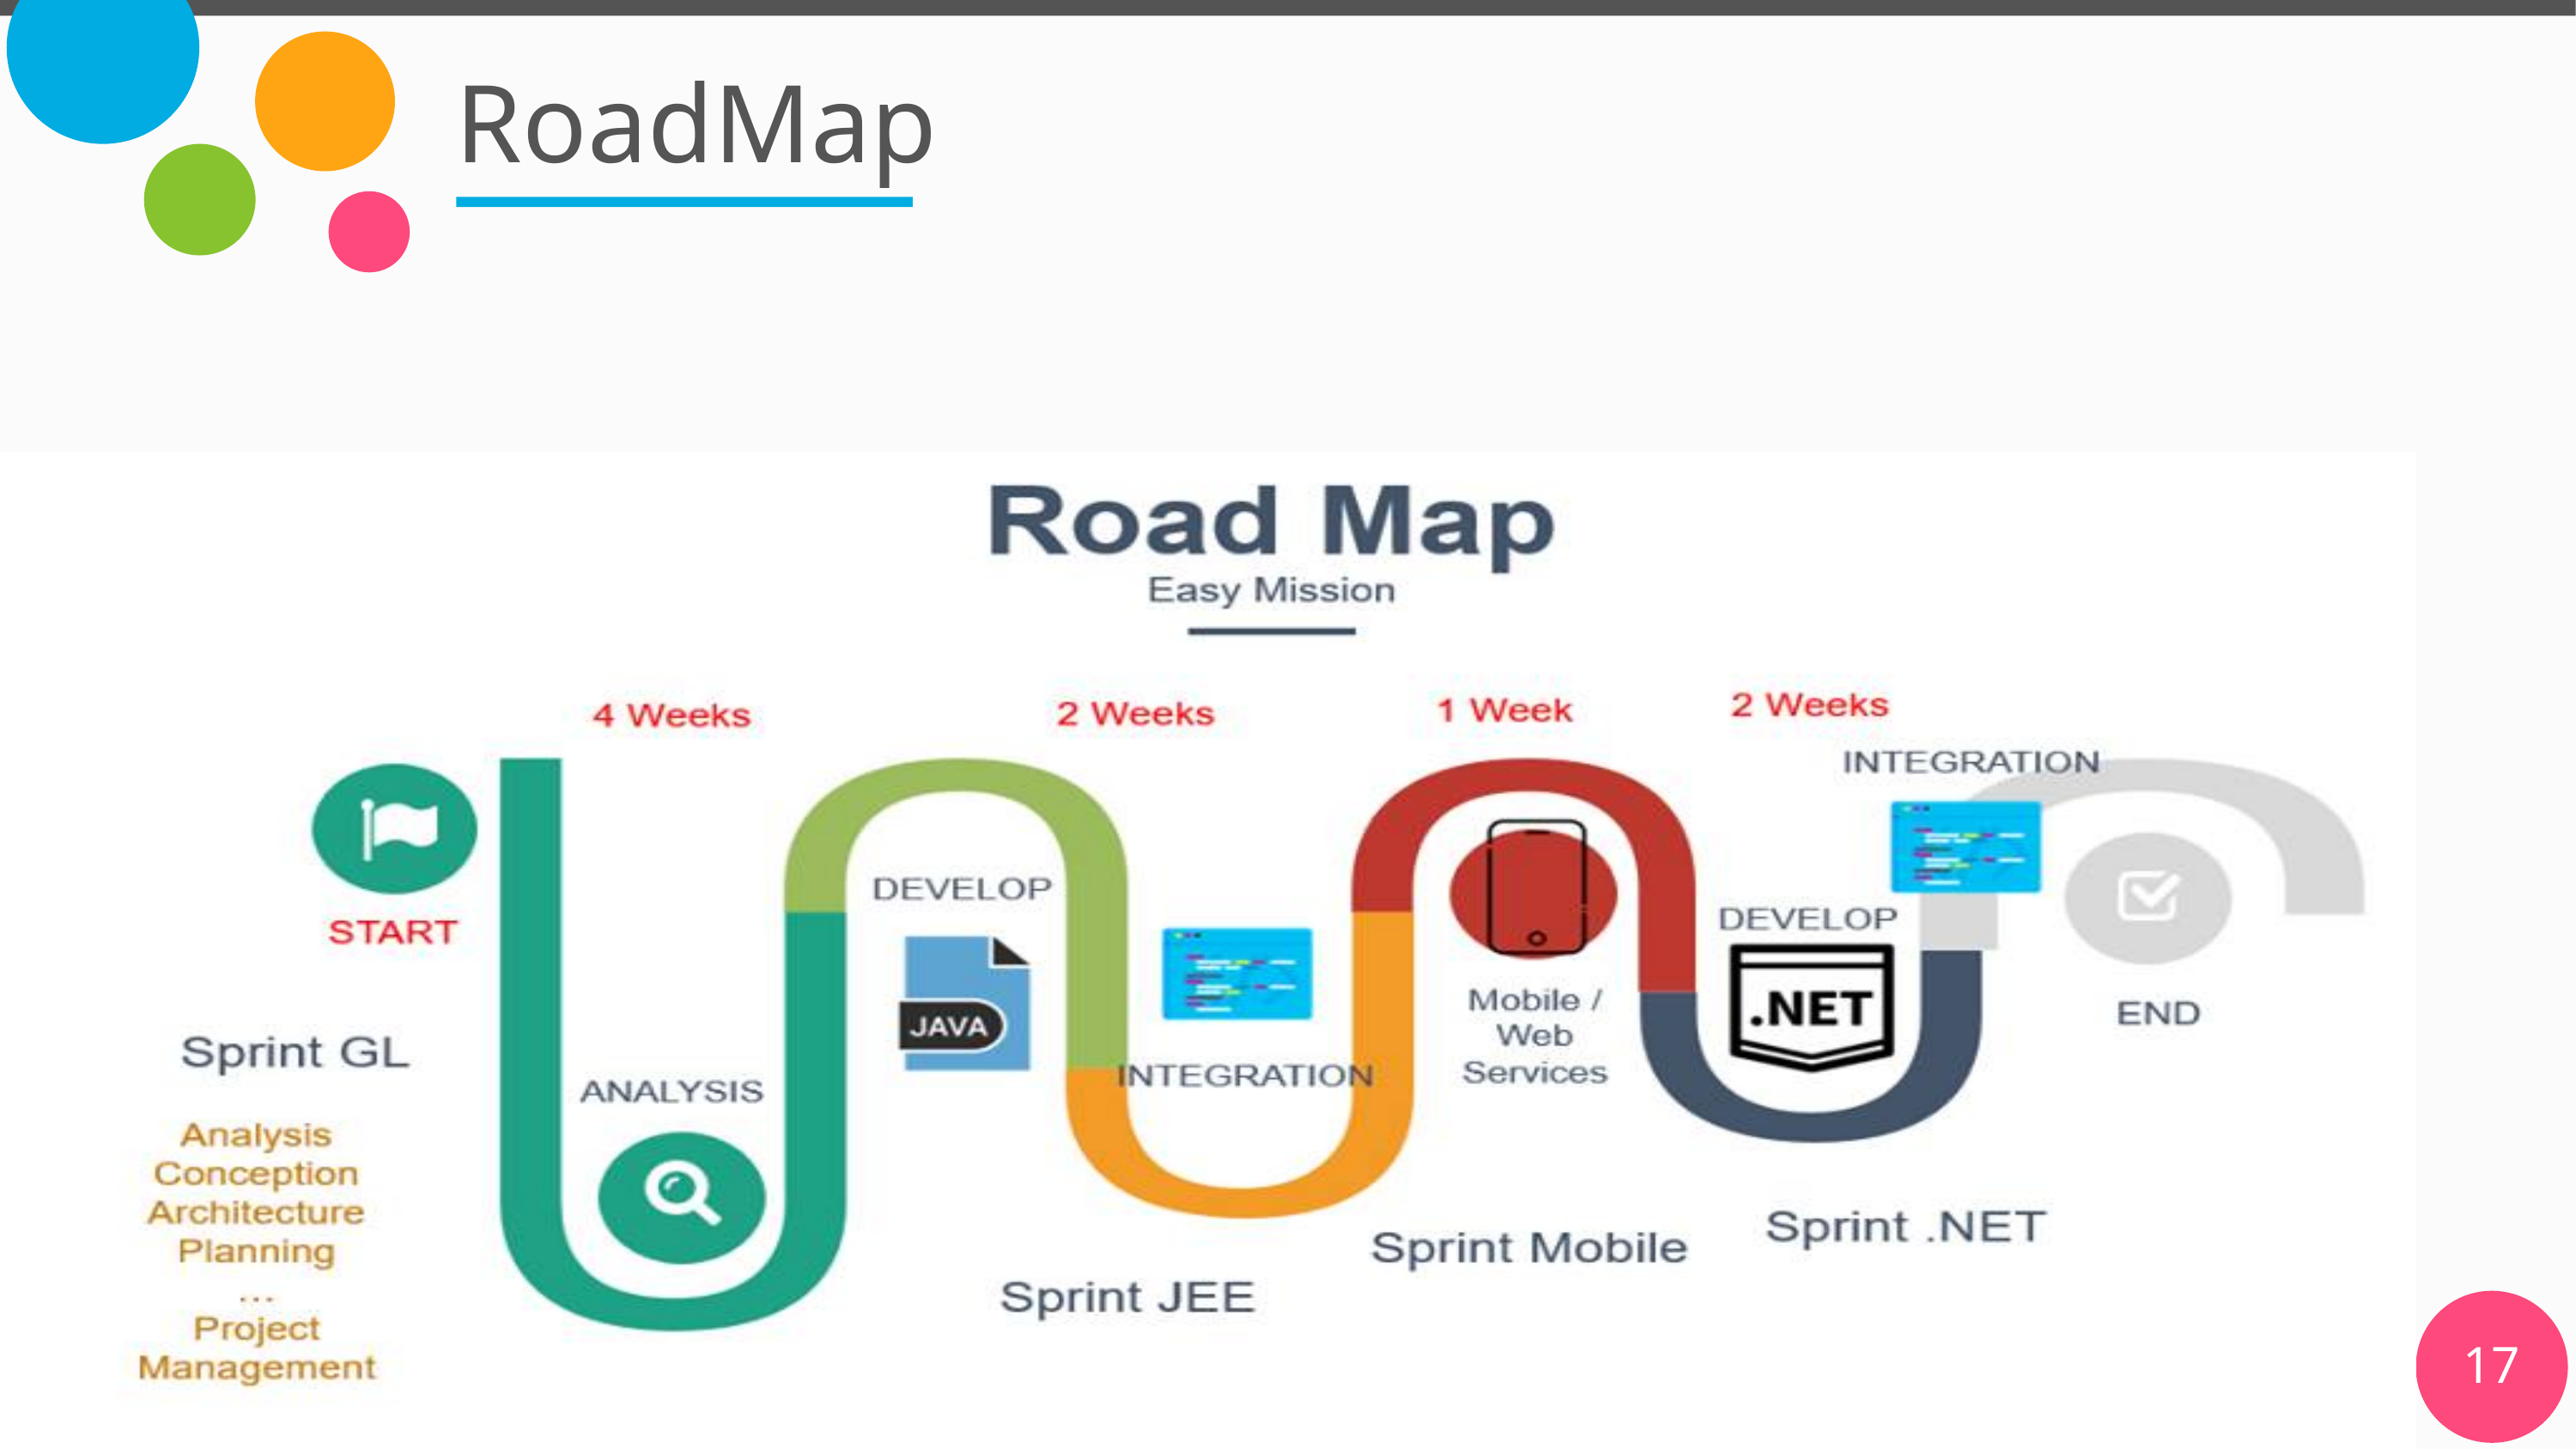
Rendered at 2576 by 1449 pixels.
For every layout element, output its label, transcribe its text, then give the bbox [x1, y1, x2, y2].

slide_number 17 [2422, 1328, 2568, 1406]
picture [0, 452, 2416, 1449]
title RoadMap [433, 34, 2454, 204]
